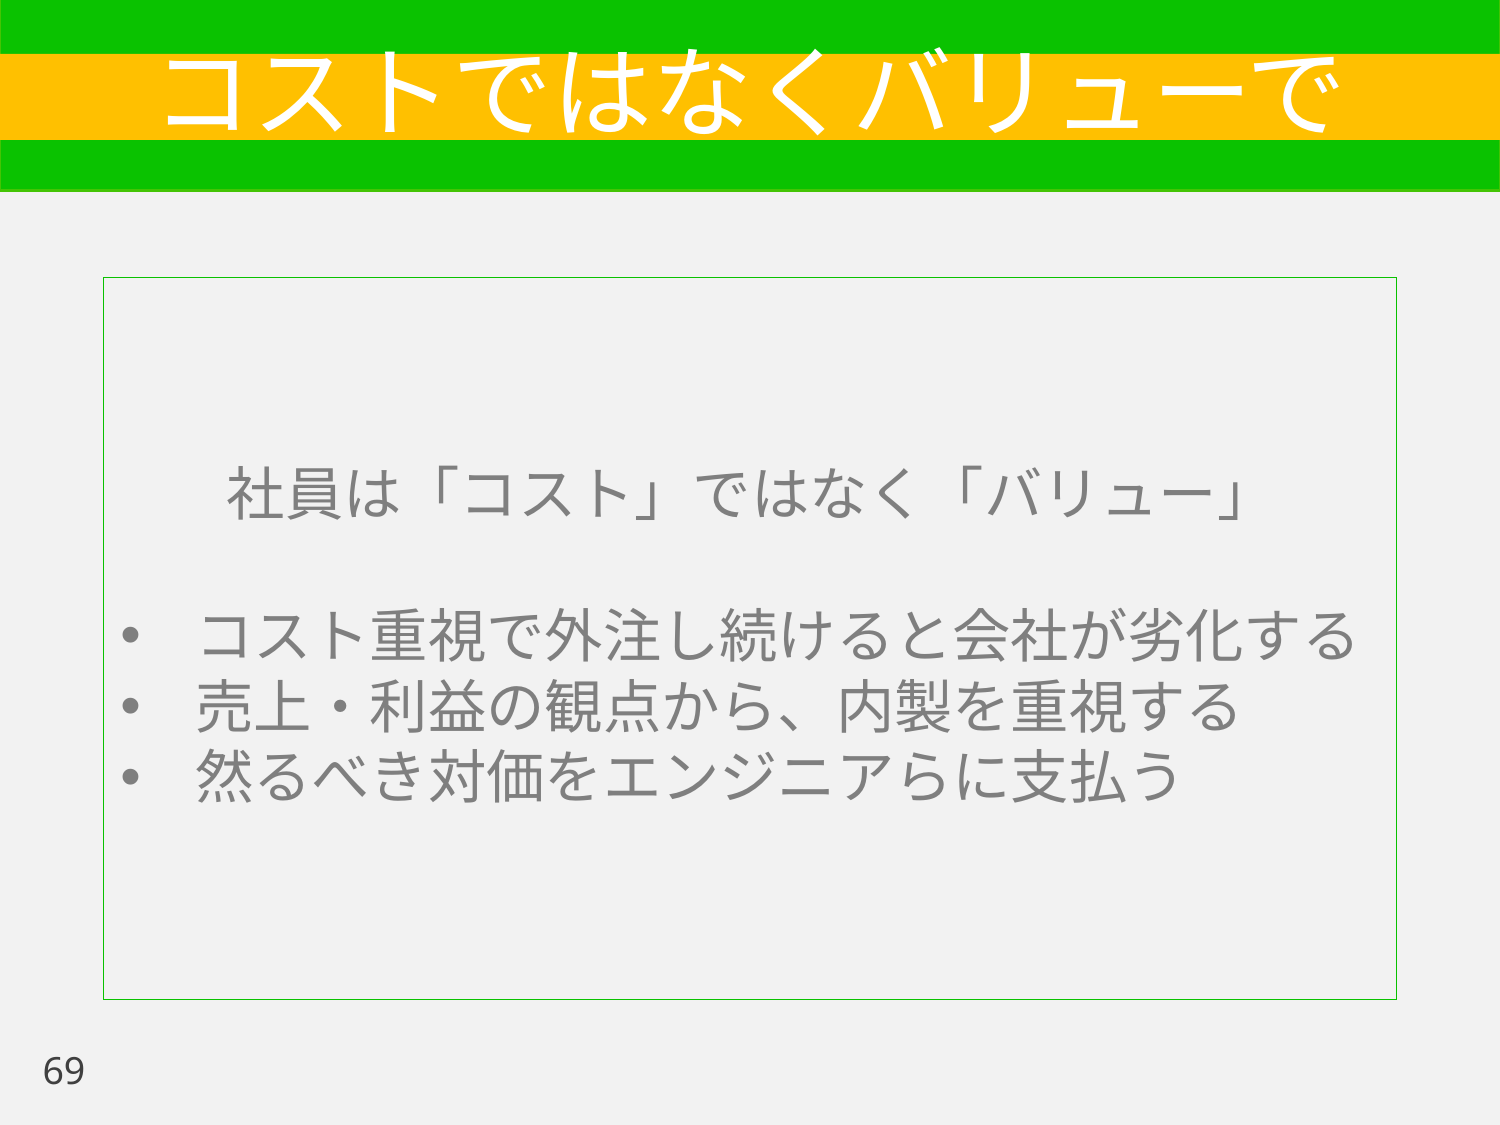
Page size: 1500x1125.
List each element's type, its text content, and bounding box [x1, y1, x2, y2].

title コストではなくバリューで [0, 53, 1500, 140]
slide_number 69 [27, 1042, 146, 1102]
list 社員は「コスト」ではなく「バリュー」 コスト重視で外注し続けると会社が劣化する 売上・利益の観点から、内製を重視する 然るべき対価をエンジニアらに支払う [103, 277, 1397, 1000]
